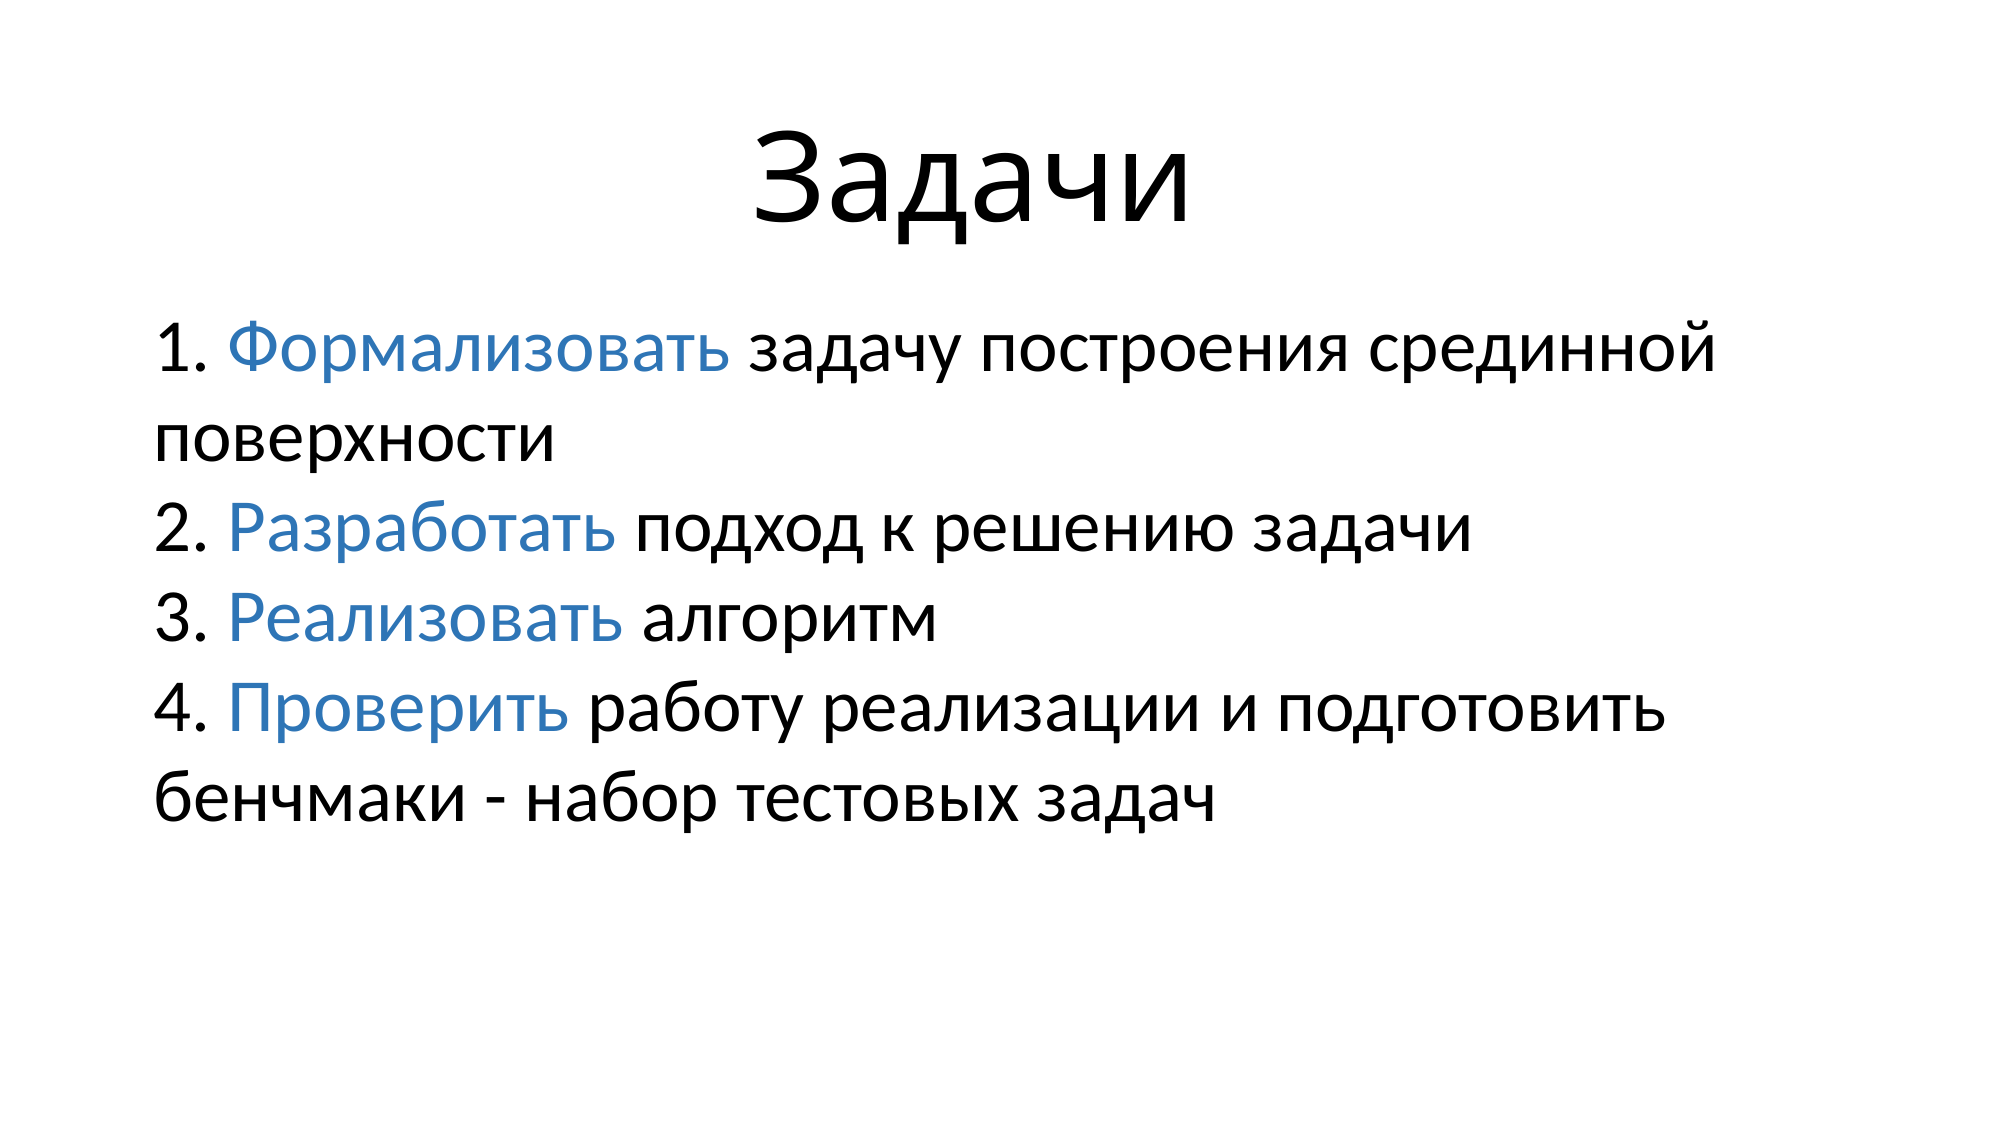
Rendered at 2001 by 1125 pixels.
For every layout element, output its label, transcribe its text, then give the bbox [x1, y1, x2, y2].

text_box Задачи 1. Формализовать задачу построения срединной поверхности 2. Разработать подход к решению задачи 3. Реализовать алгоритм 4. Проверить работу реализации и подготовить бенчмаки - набор тестовых задач [138, 89, 1812, 964]
